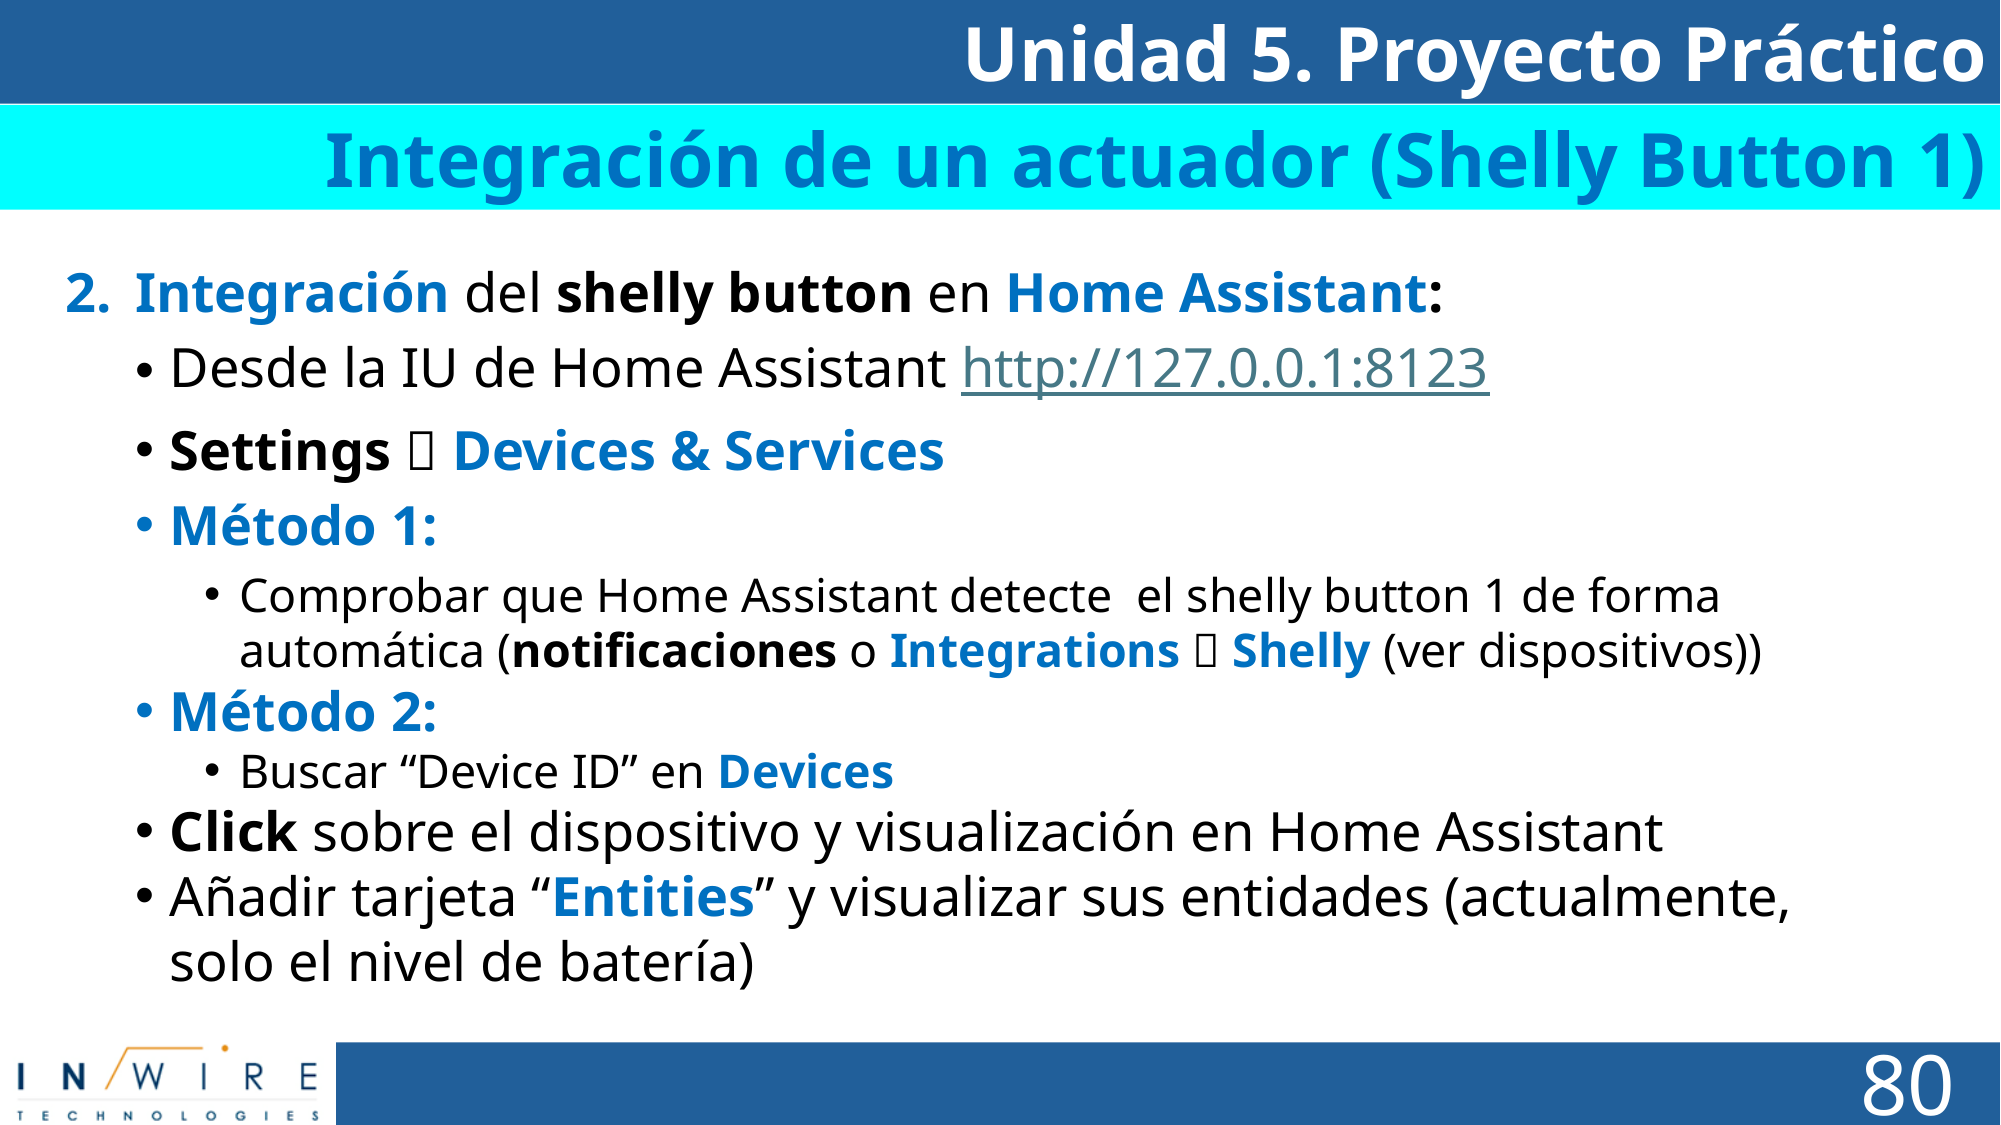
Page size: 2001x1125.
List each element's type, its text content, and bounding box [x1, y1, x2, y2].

text_box Integración de un actuador (Shelly Button 1) [0, 104, 2000, 210]
text_box Unidad 5. Proyecto Práctico [0, 0, 2000, 104]
list Integración del shelly button en Home Assistant: Desde la IU de Home Assistant http://127.0.0.1:8123 Settings  Devices & Services Método 1: Comprobar que Home Assistant detecte el shelly button 1 de forma automática (notificaciones o Integrations  Shelly (ver dispositivos)) Método 2: Buscar “Device ID” en Devices Click sobre el dispositivo y visualización en Home Assistant Añadir tarjeta “Entities” y visualizar sus entidades (actualmente, solo el nivel de batería) [50, 251, 1828, 1014]
picture [0, 1037, 336, 1125]
